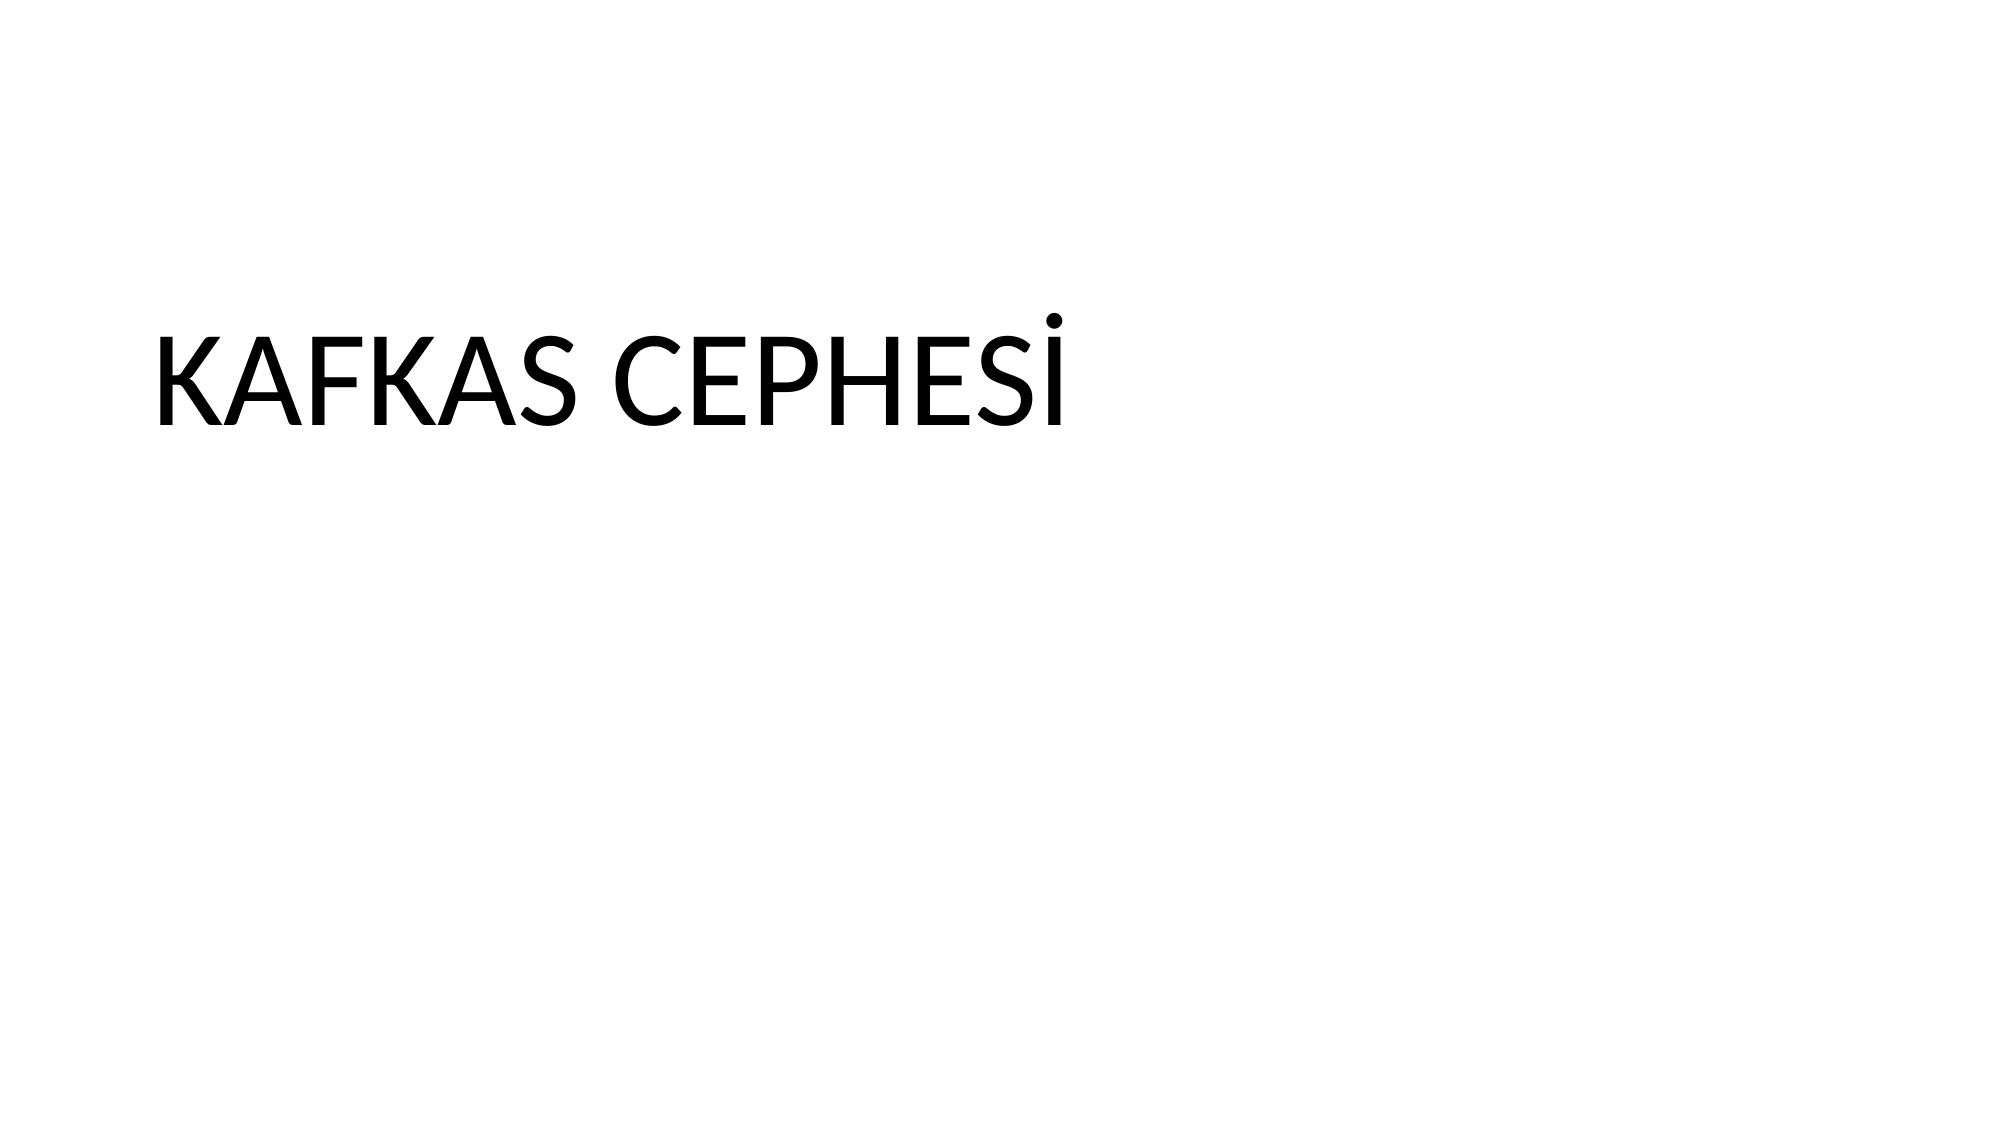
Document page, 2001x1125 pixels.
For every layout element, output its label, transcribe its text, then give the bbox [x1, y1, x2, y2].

list KAFKAS CEPHESİ [137, 299, 1863, 1014]
